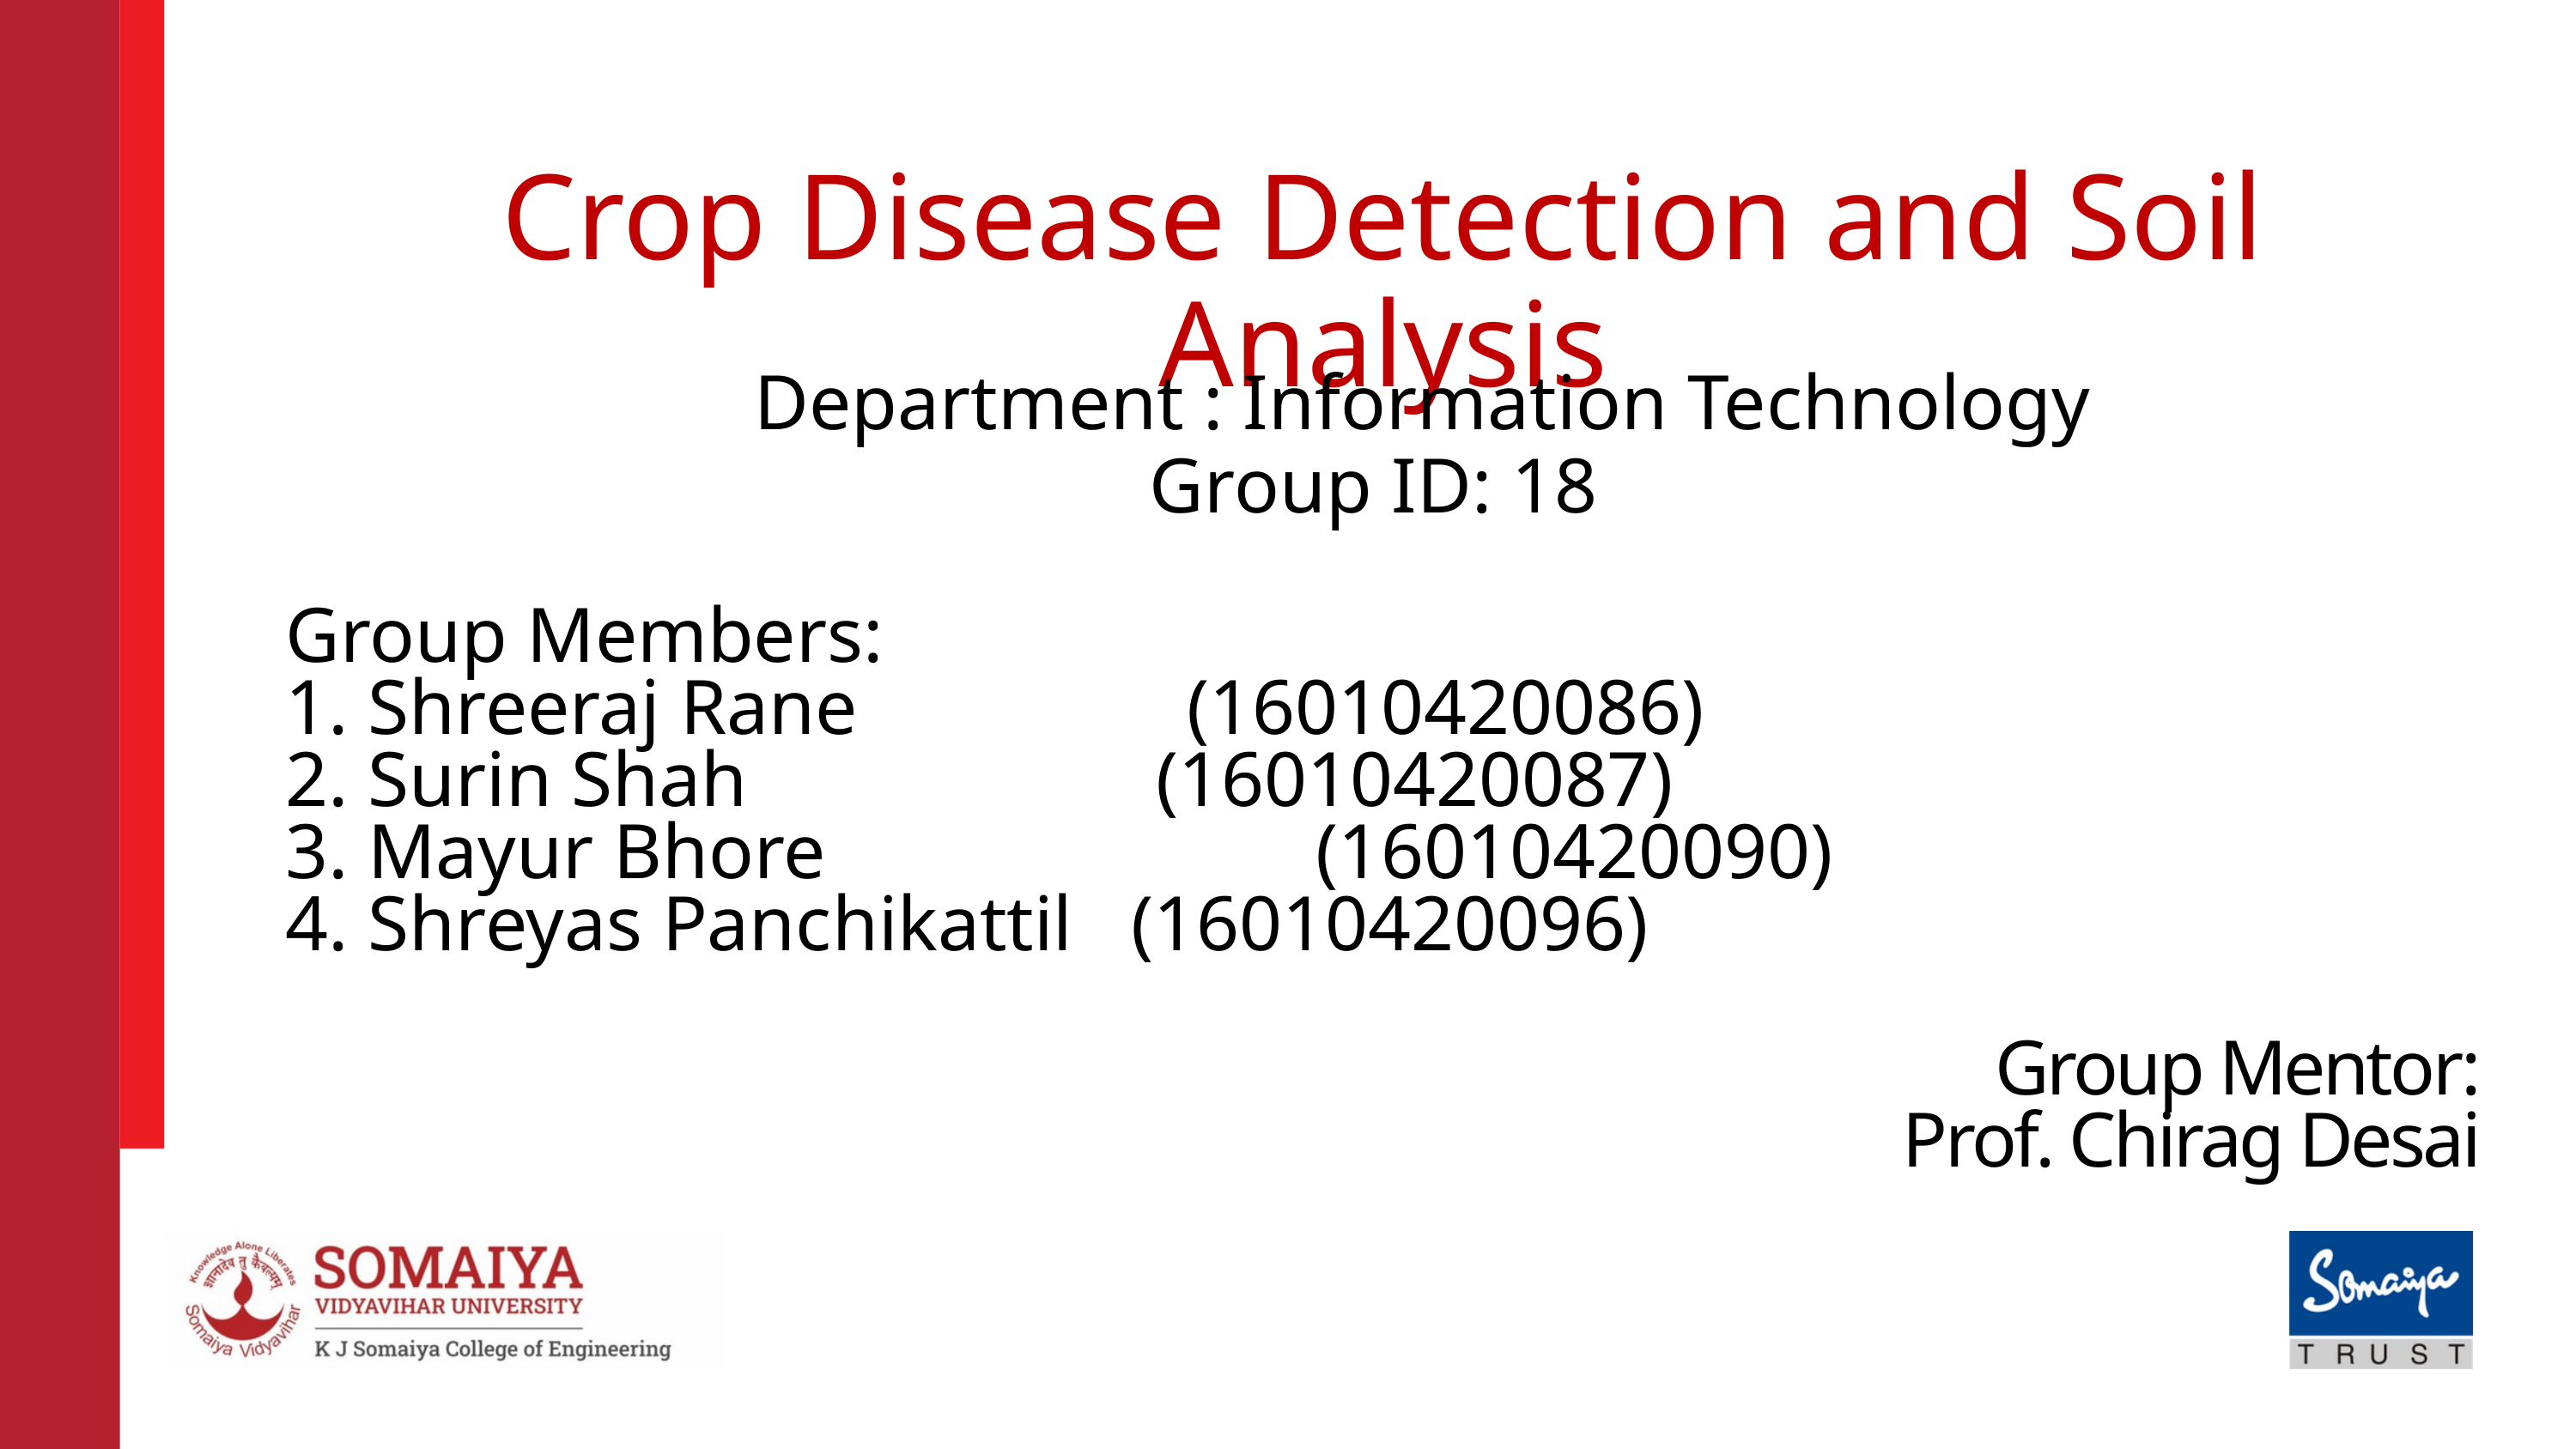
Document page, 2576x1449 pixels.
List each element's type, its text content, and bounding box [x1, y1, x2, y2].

picture [0, 0, 165, 1449]
text_box Department : Information Technology Group ID: 18 Group Members: 1. Shreeraj Rane (16010420086) 2. Surin Shah (16010420087) 3. Mayur Bhore (16010420090) 4. Shreyas Panchikattil (16010420096) Group Mentor: Prof. Chirag Desai [285, 369, 2482, 1182]
picture [164, 1230, 726, 1372]
text_box Crop Disease Detection and Soil Analysis [285, 155, 2482, 369]
picture [2288, 1231, 2474, 1369]
